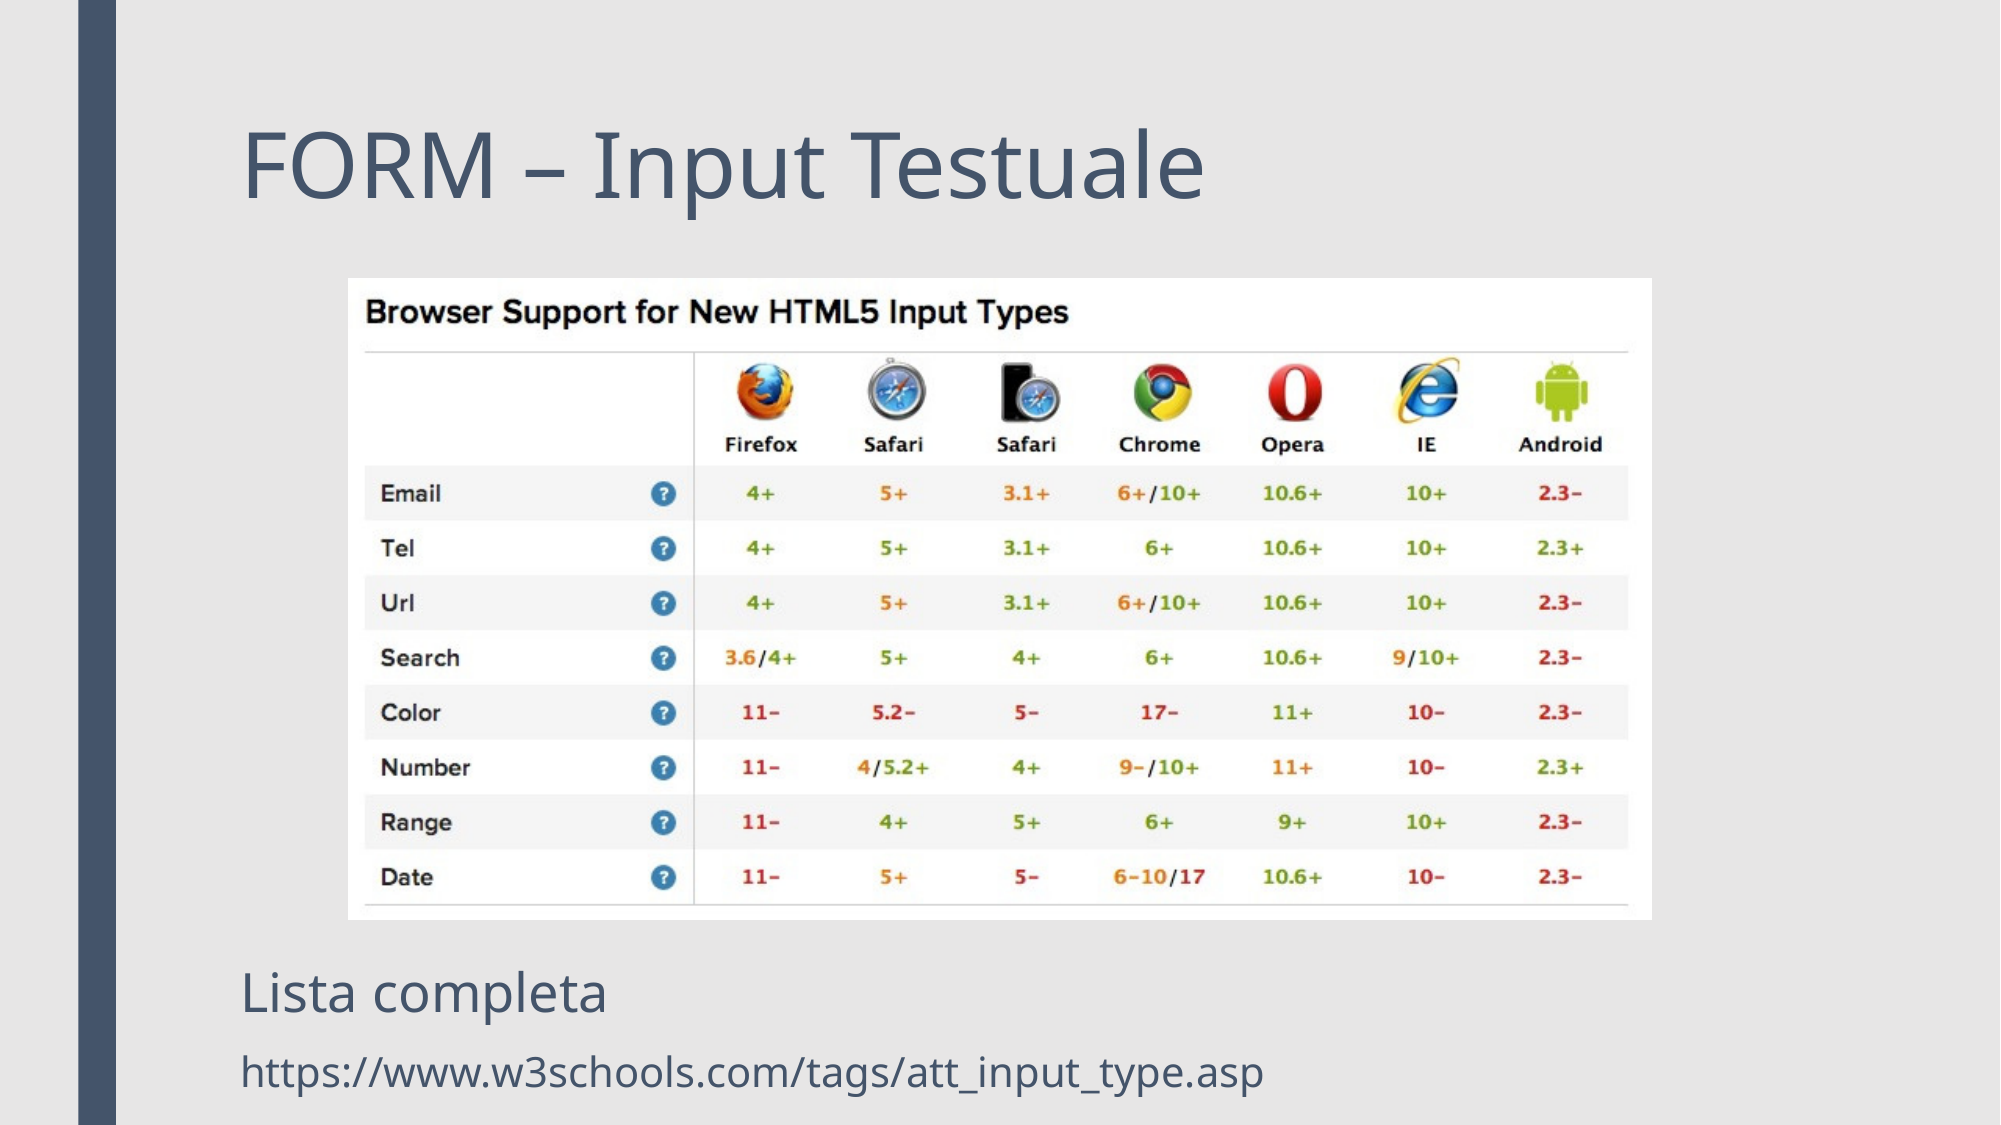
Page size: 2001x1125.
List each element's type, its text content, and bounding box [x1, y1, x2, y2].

title FORM – Input Testuale [225, 112, 1800, 357]
picture [348, 278, 1652, 920]
text_box Lista completa https://www.w3schools.com/tags/att_input_type.asp [225, 956, 1879, 1125]
